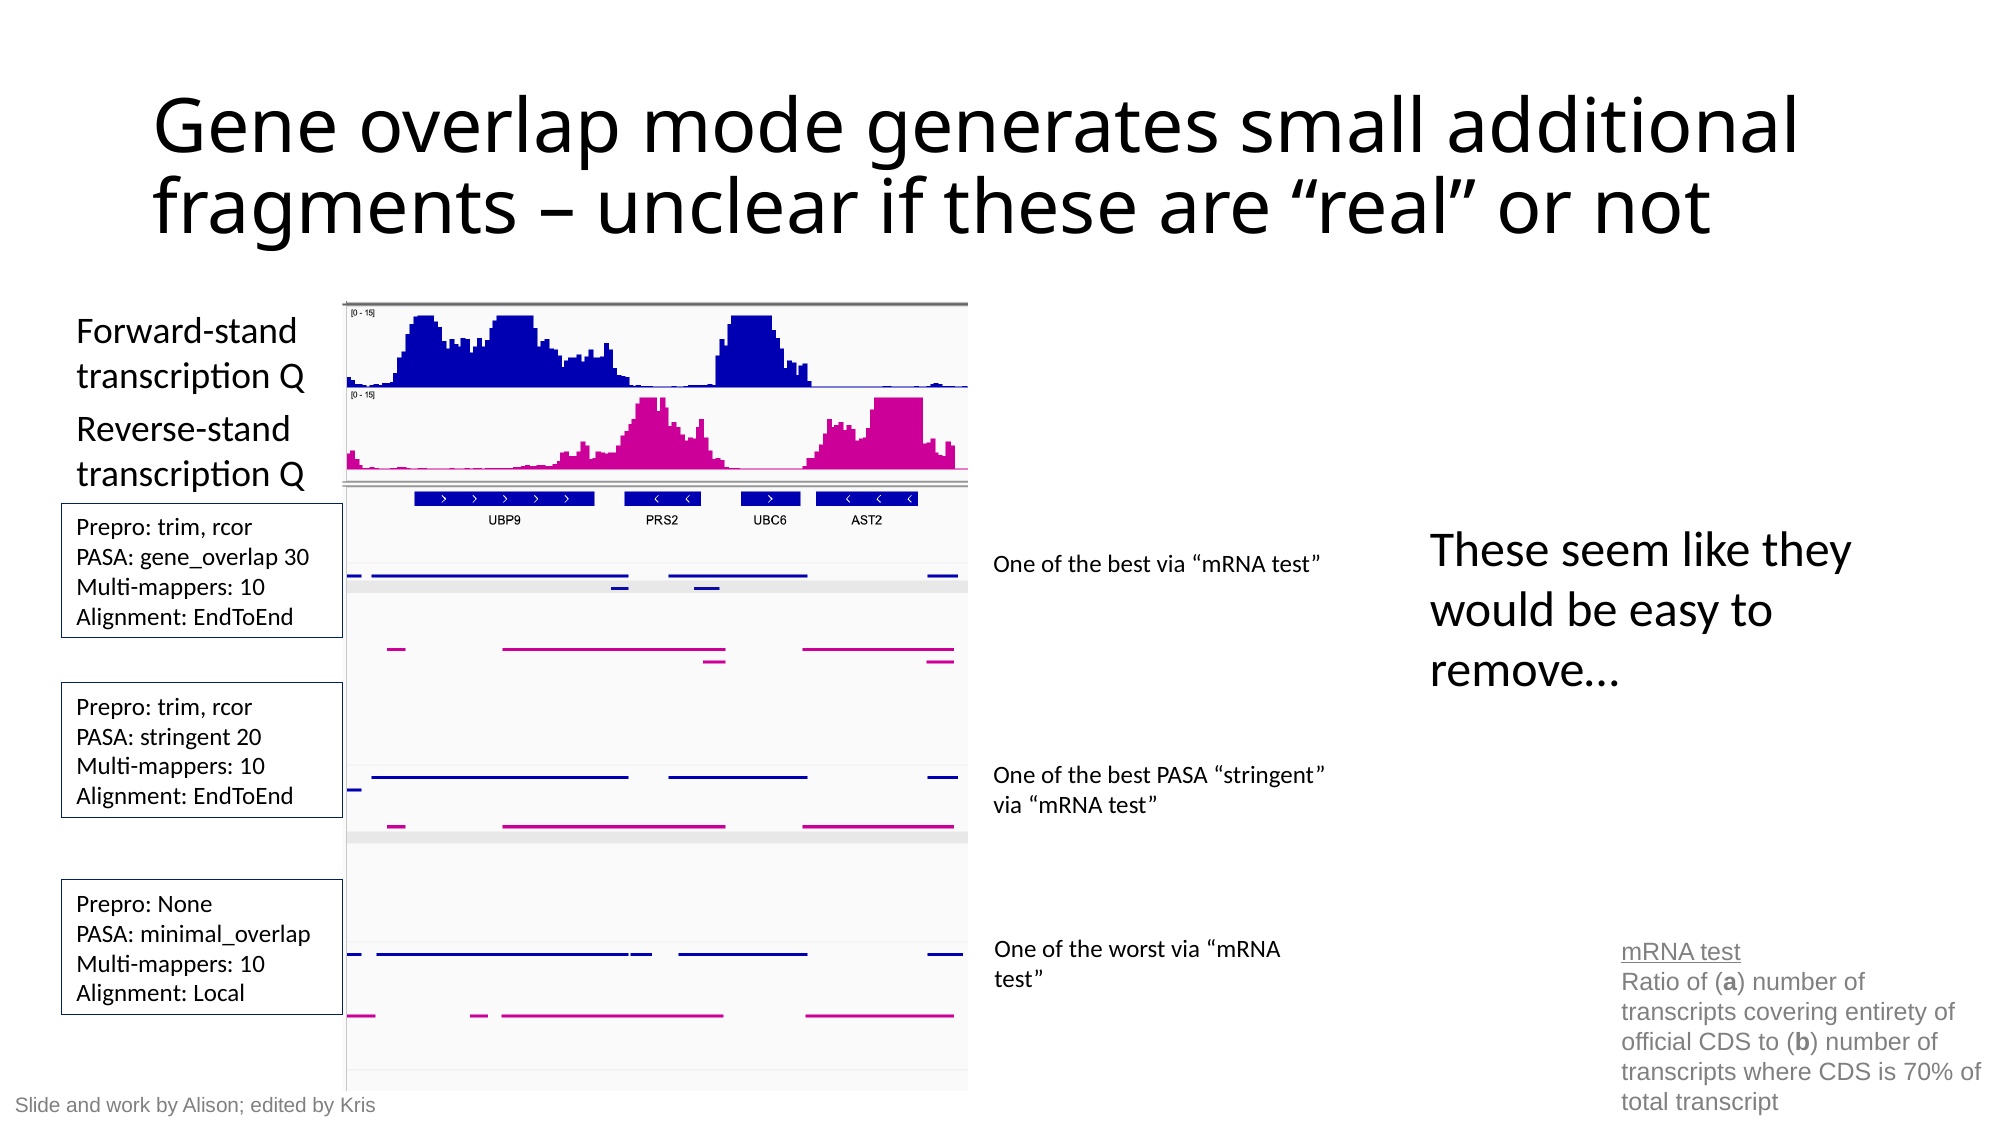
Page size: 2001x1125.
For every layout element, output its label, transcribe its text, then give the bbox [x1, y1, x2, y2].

text_box Slide and work by Alison; edited by Kris [0, 1084, 696, 1125]
title Gene overlap mode generates small additional fragments – unclear if these are “real” or not [137, 59, 1863, 278]
text_box mRNA test Ratio of (a) number of transcripts covering entirety of official CDS to (b) number of transcripts where CDS is 70% of total transcript [1606, 928, 2000, 1123]
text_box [61, 298, 1939, 1091]
